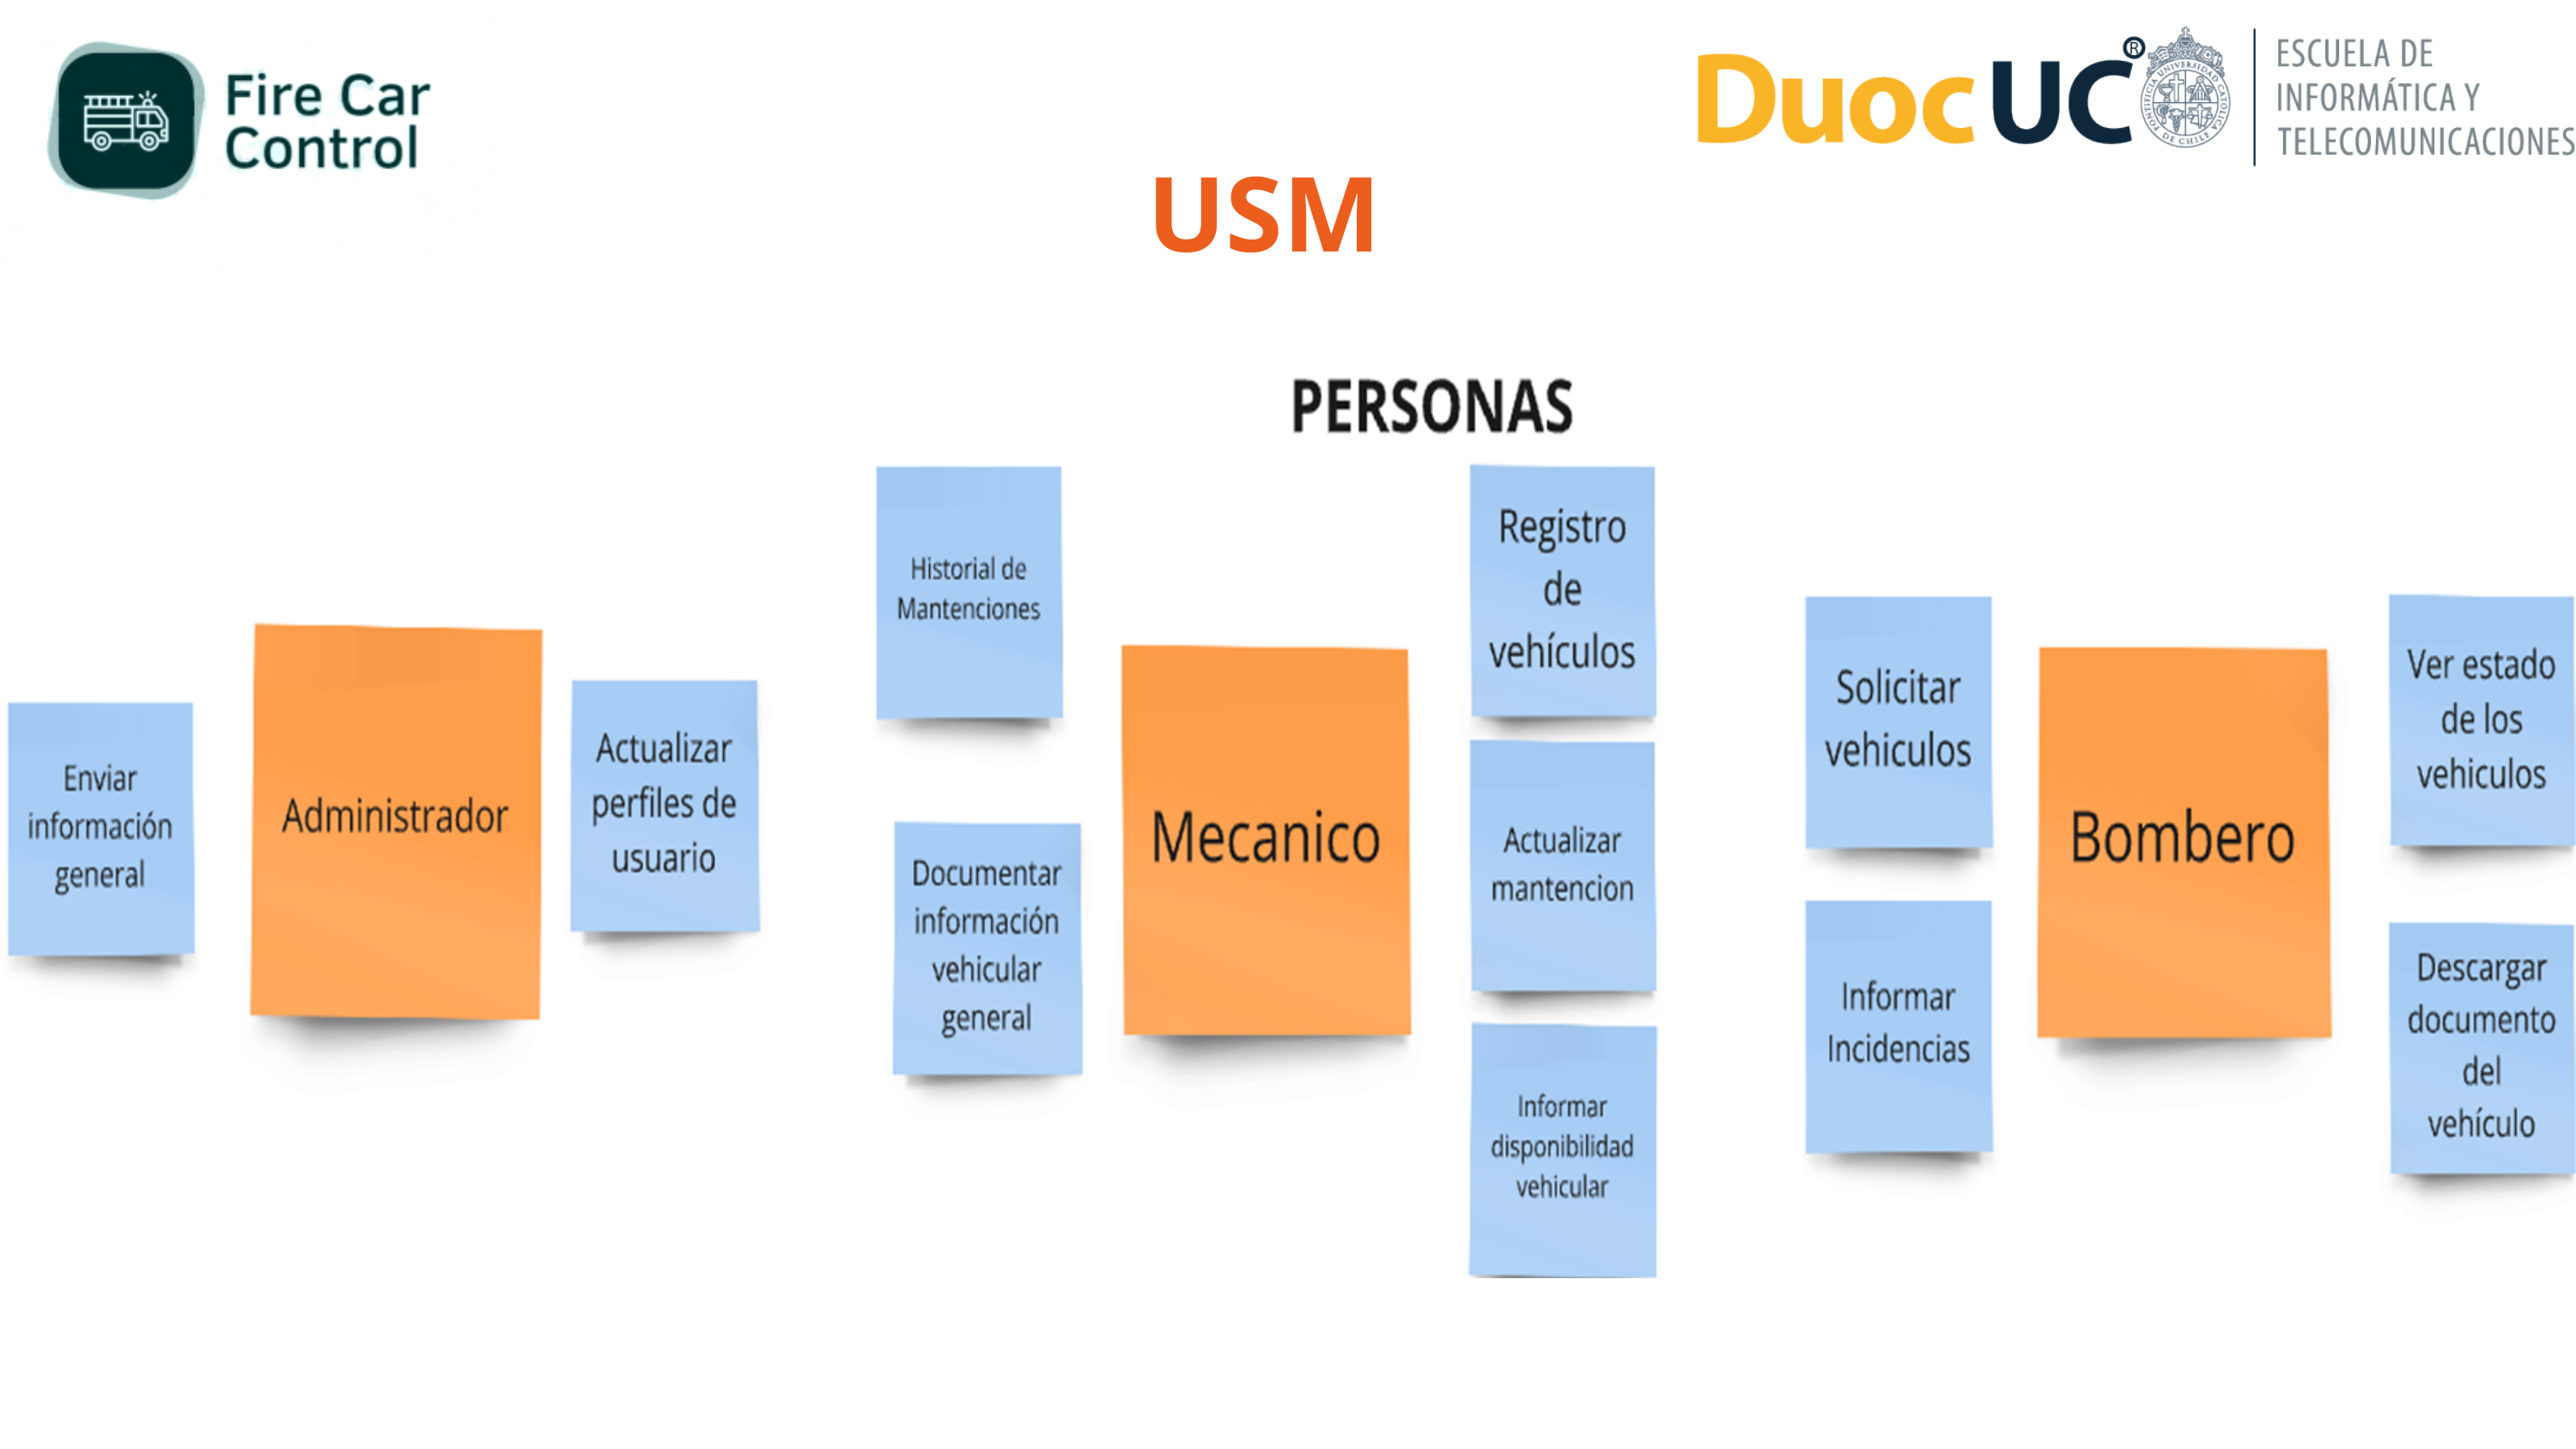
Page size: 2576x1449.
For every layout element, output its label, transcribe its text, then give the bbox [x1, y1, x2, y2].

text_box [0, 0, 496, 270]
text_box [1693, 0, 2576, 208]
text_box [0, 341, 2576, 1278]
text_box USM [1147, 129, 1429, 273]
